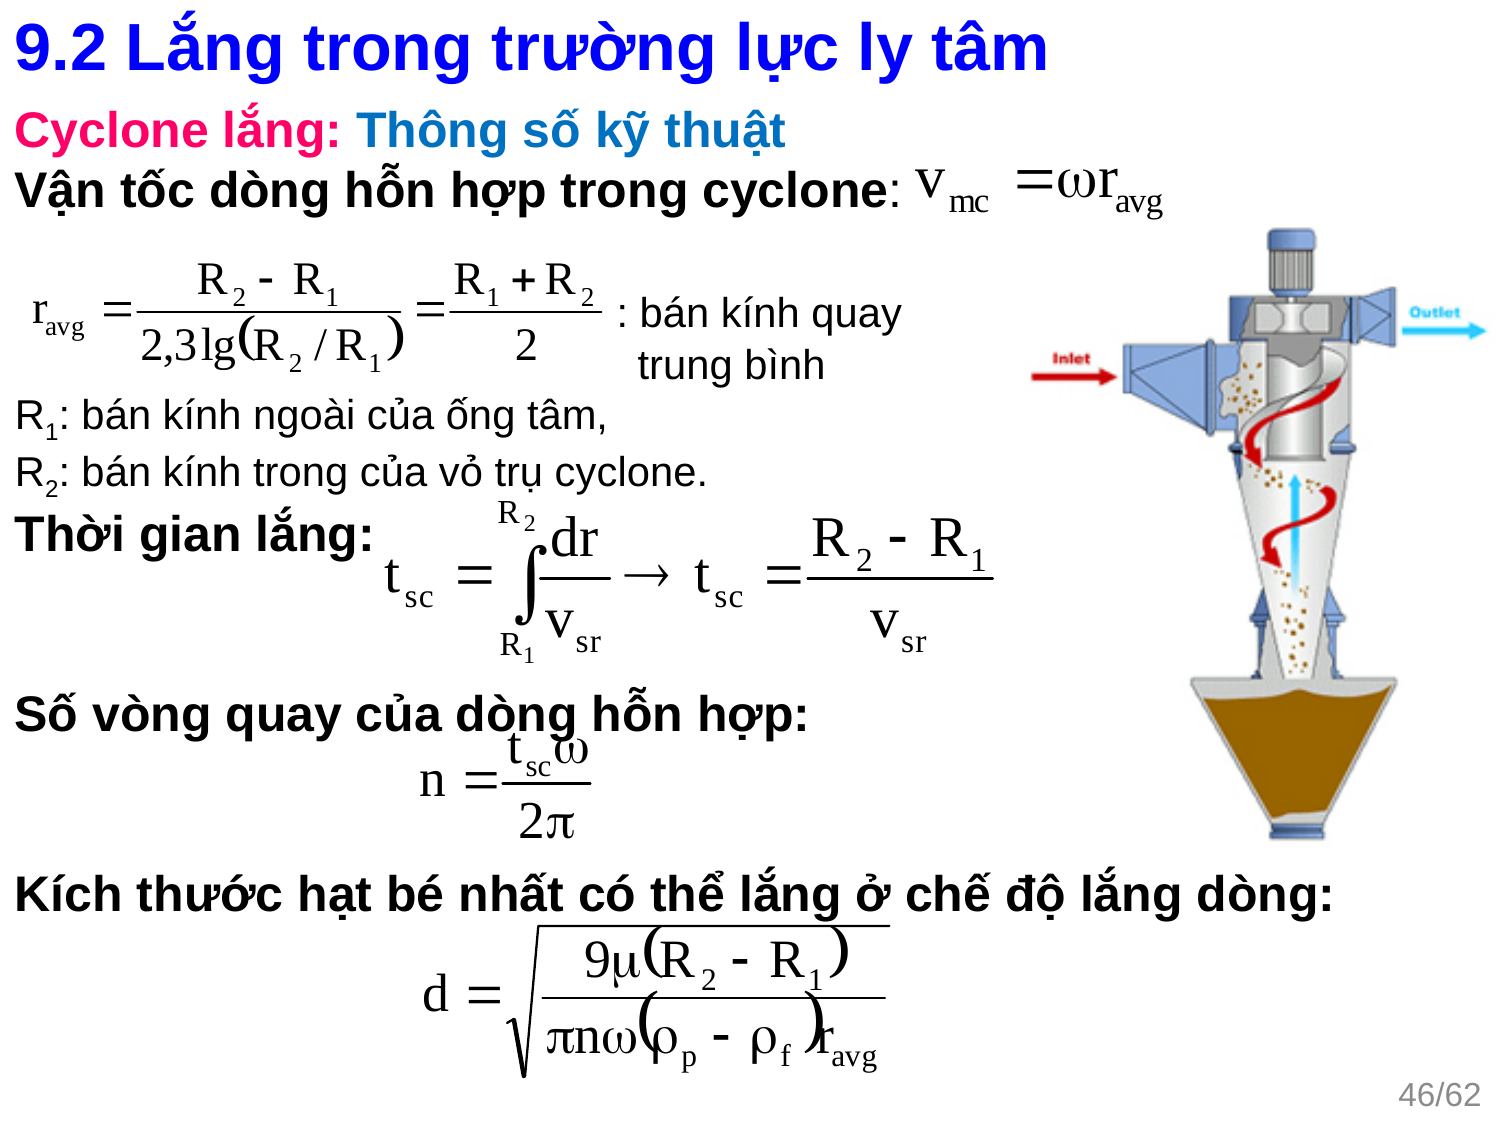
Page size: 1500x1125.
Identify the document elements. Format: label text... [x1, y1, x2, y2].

text_box Cyclone lắng: Thông số kỹ thuật Vận tốc dòng hỗn hợp trong cyclone: : bán kính quay trung bình R1: bán kính ngoài của ống tâm, R2: bán kính trong của vỏ trụ cyclone. Thời gian lắng: Số vòng quay của dòng hỗn hợp: Kích thước hạt bé nhất có thể lắng ở chế độ lắng dòng: [0, 90, 1500, 990]
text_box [24, 249, 613, 383]
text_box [415, 912, 901, 1088]
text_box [905, 137, 1176, 233]
slide_number 46/62 [1146, 1063, 1497, 1124]
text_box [374, 487, 1003, 675]
text_box 9.2 Lắng trong trường lực ly tâm [0, 0, 1500, 89]
picture [1023, 224, 1500, 851]
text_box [410, 712, 603, 851]
